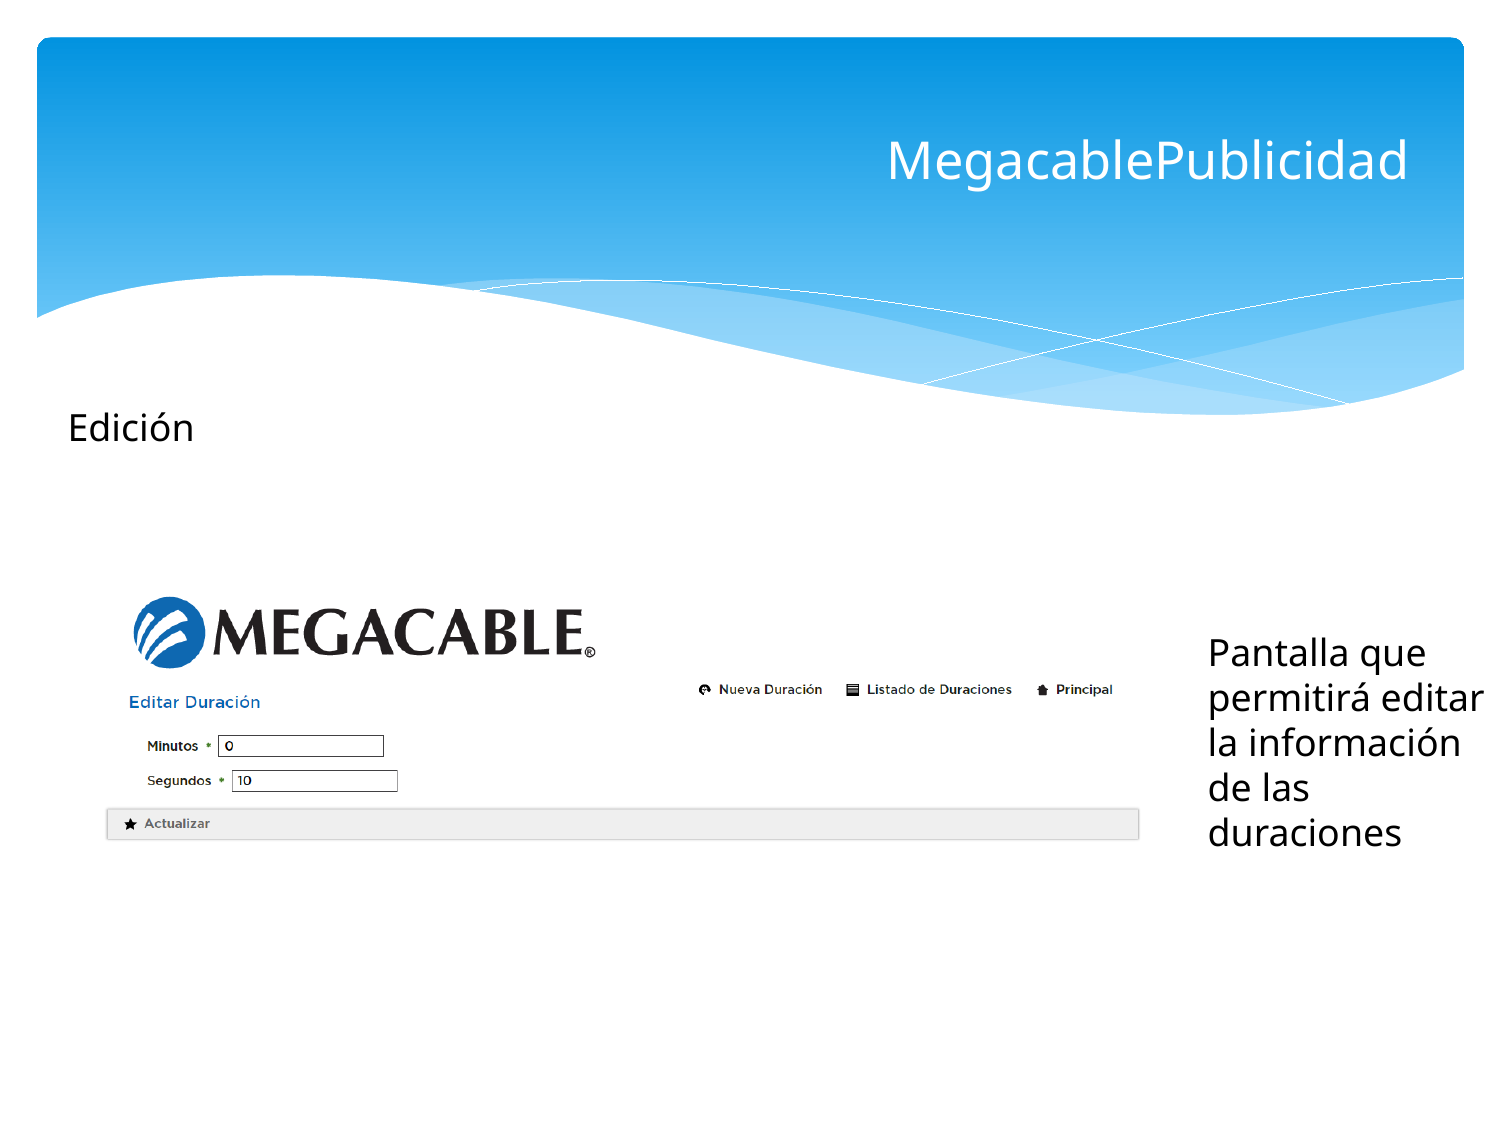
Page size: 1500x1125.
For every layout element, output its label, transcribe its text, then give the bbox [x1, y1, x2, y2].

picture [51, 592, 1172, 860]
title MegacablePublicidad [75, 55, 1425, 261]
text_box Pantalla que permitirá editar la información de las duraciones [1193, 621, 1500, 862]
text_box Edición [53, 397, 231, 457]
